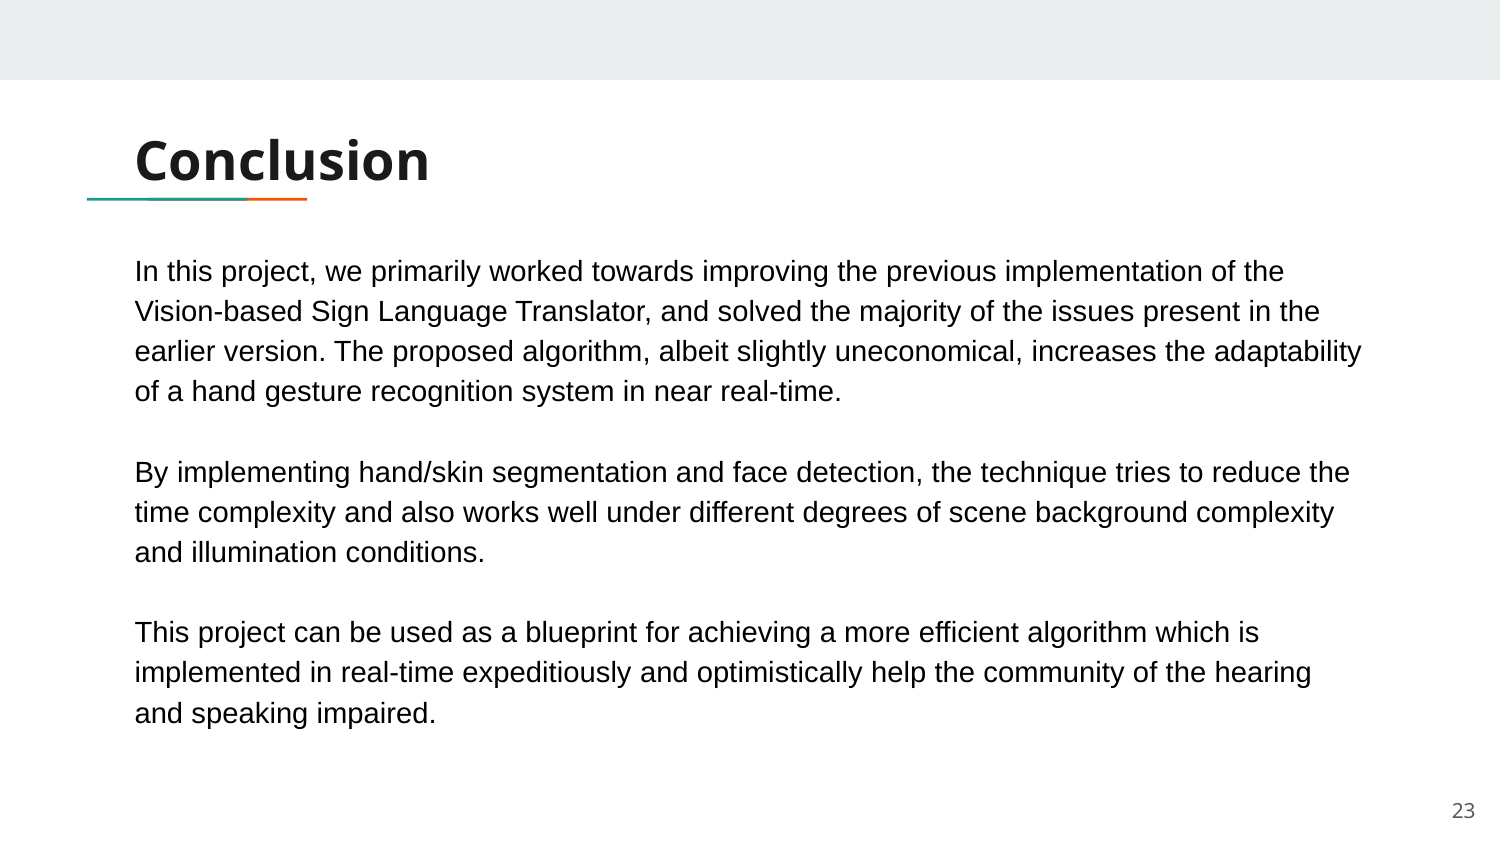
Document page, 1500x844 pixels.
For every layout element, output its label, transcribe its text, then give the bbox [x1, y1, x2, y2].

slide_number ‹#› [1400, 779, 1491, 844]
list In this project, we primarily worked towards improving the previous implementation of the Vision-based Sign Language Translator, and solved the majority of the issues present in the earlier version. The proposed algorithm, albeit slightly uneconomical, increases the adaptability of a hand gesture recognition system in near real-time. By implementing hand/skin segmentation and face detection, the technique tries to reduce the time complexity and also works well under different degrees of scene background complexity and illumination conditions. This project can be used as a blueprint for achieving a more efficient algorithm which is implemented in real-time expeditiously and optimistically help the community of the hearing and speaking impaired. [119, 232, 1381, 758]
title Conclusion [119, 111, 1381, 200]
